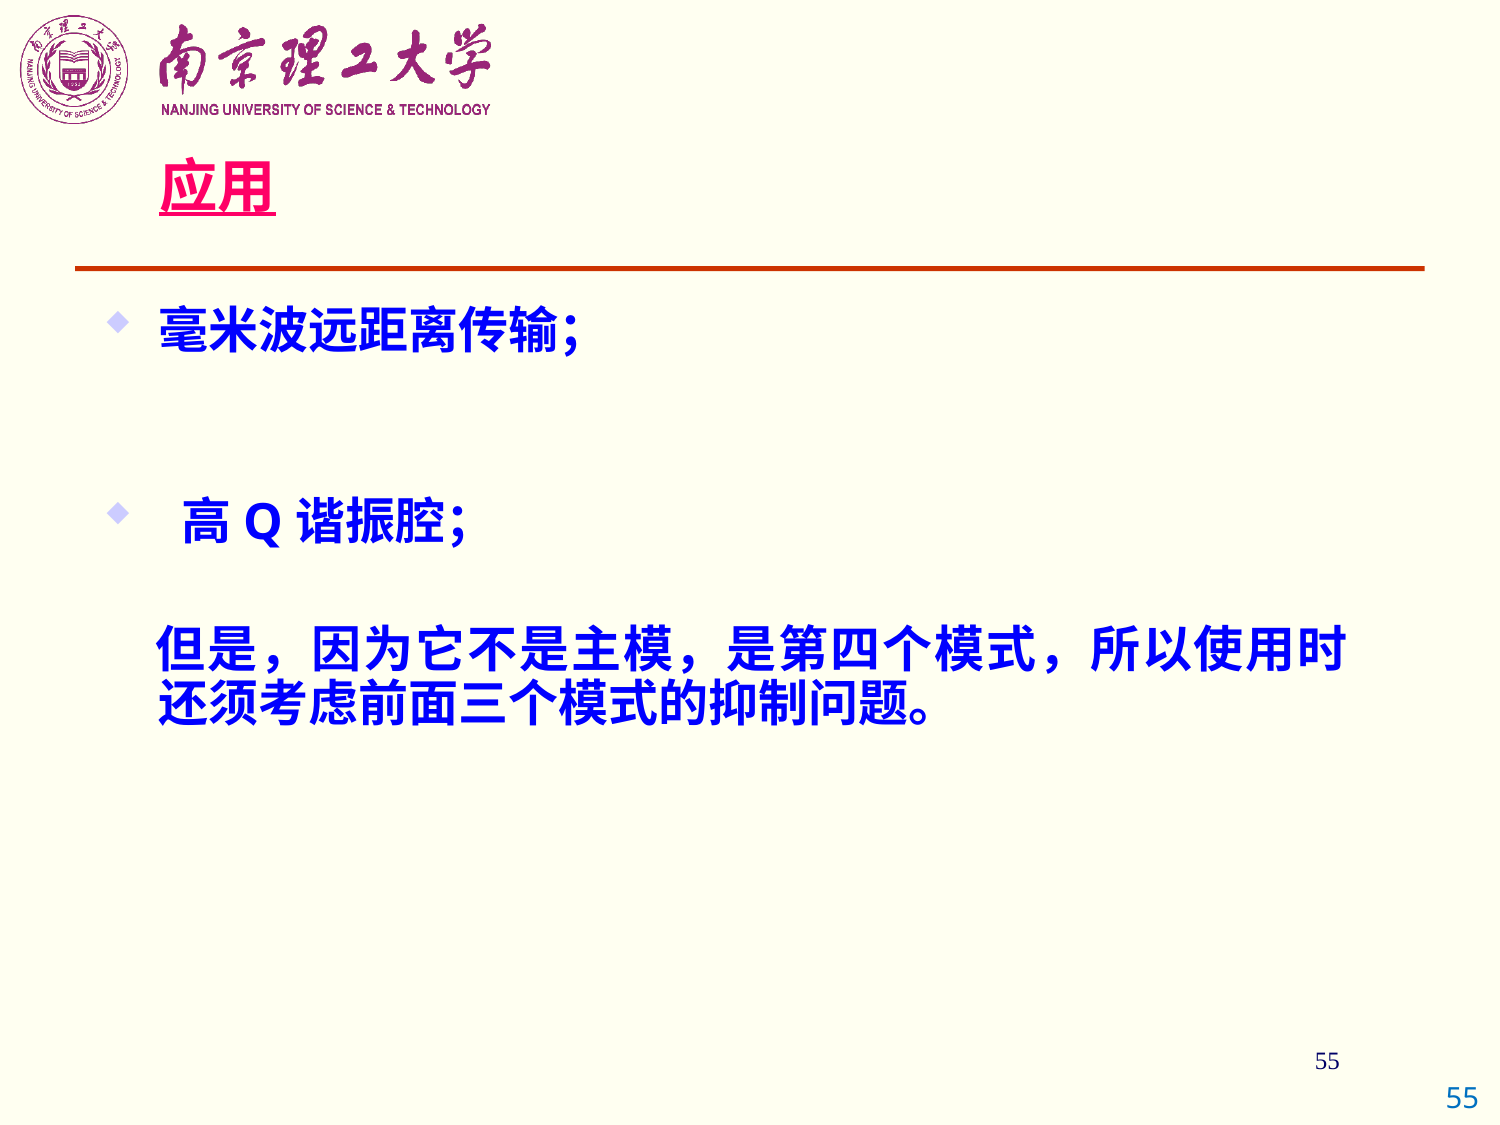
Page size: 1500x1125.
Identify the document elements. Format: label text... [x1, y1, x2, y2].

text_box 应用 毫米波远距离传输； 高Q谐振腔； 但是，因为它不是主模，是第四个模式，所以使用时还须考虑前面三个模式的抑制问题。 [87, 149, 1363, 850]
picture [17, 15, 491, 126]
slide_number 55 [1144, 1069, 1495, 1125]
